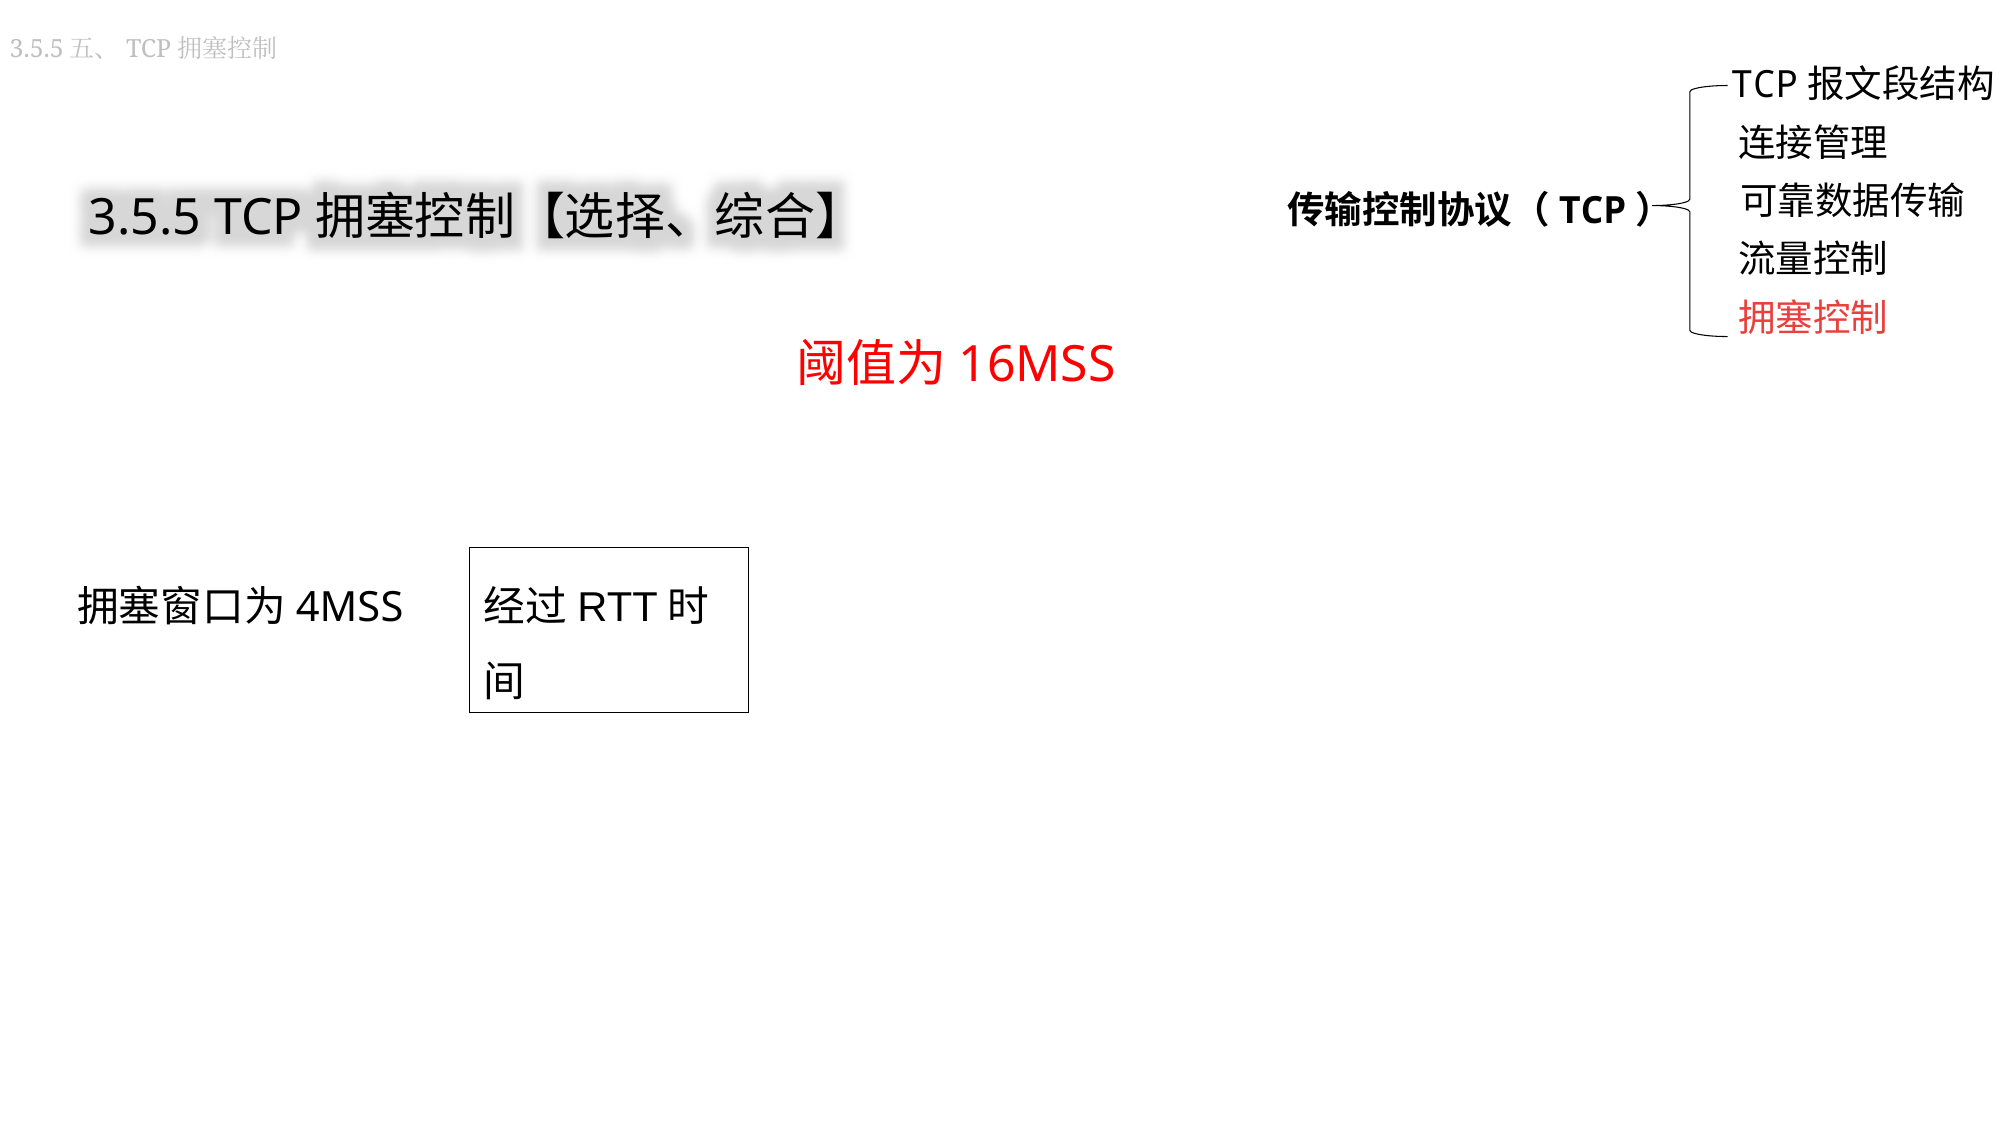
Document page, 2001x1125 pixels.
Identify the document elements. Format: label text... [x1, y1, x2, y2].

text_box 拥塞窗口为4MSS [62, 547, 436, 638]
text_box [1274, 64, 2000, 350]
text_box 3.5.5 TCP拥塞控制【选择、综合】 [70, 121, 959, 278]
text_box 经过RTT时间 [469, 547, 749, 713]
text_box 3.5.5五、TCP拥塞控制 [0, 24, 292, 70]
text_box 阈值为16MSS [782, 324, 1131, 400]
